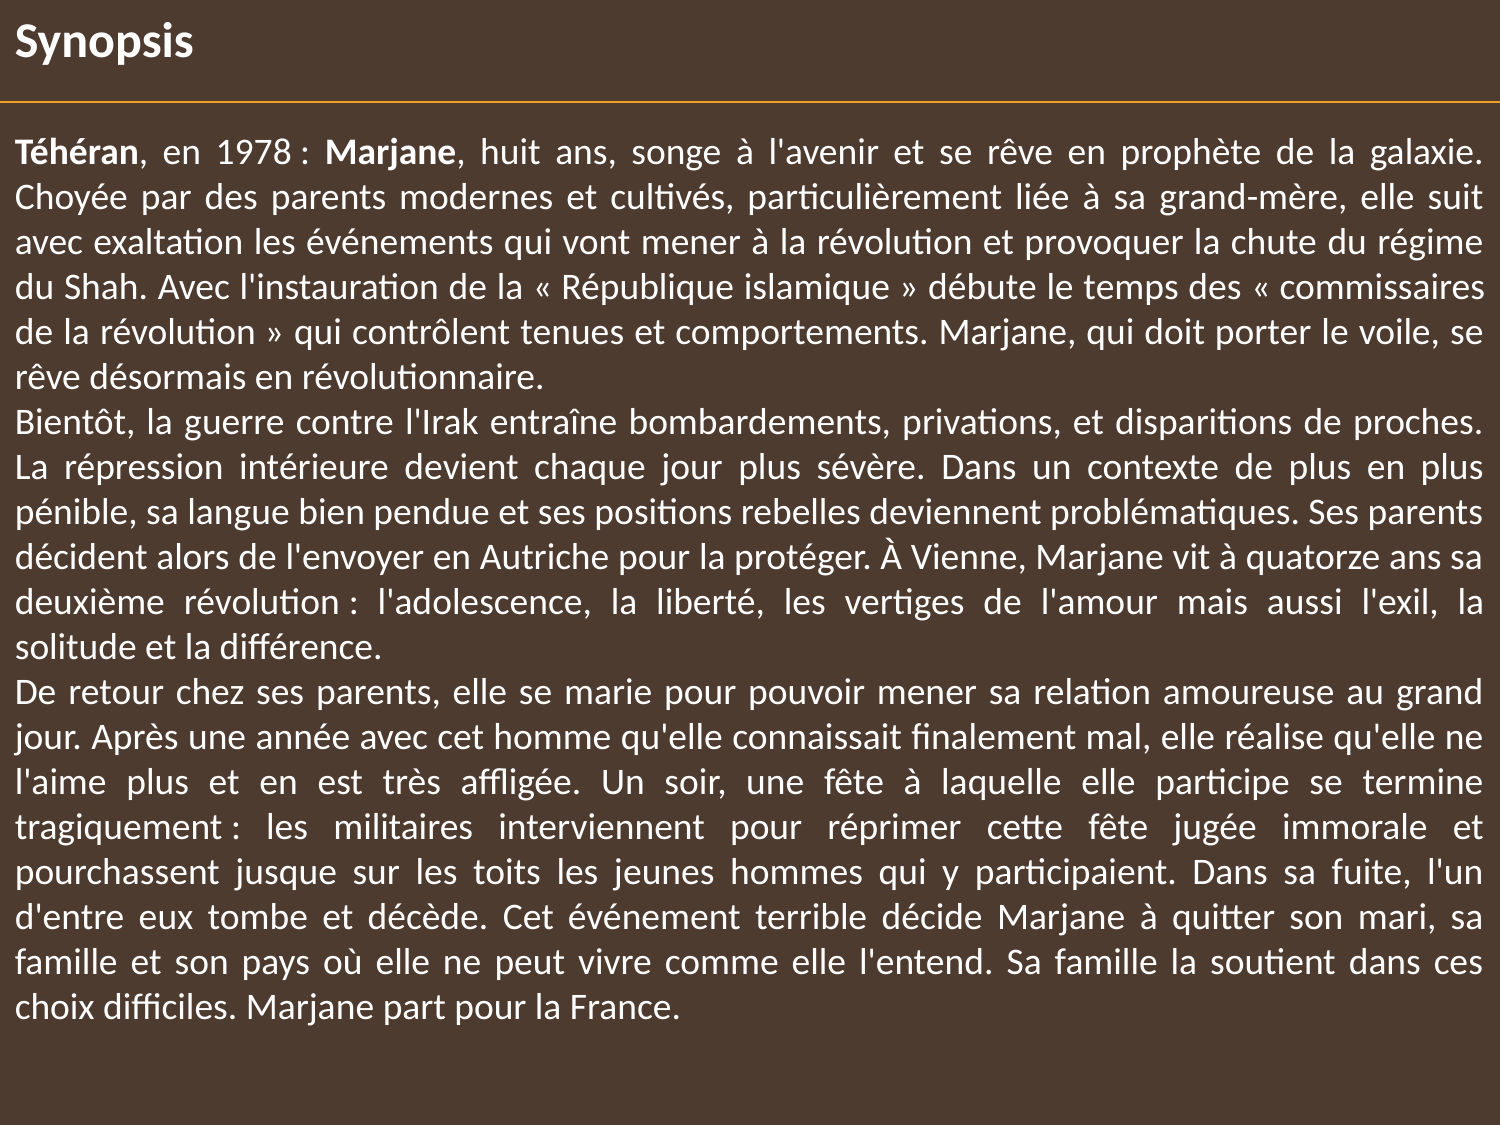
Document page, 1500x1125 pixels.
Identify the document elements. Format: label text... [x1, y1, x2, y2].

text_box Synopsis Téhéran, en 1978 : Marjane, huit ans, songe à l'avenir et se rêve en prophète de la galaxie. Choyée par des parents modernes et cultivés, particulièrement liée à sa grand-mère, elle suit avec exaltation les événements qui vont mener à la révolution et provoquer la chute du régime du Shah. Avec l'instauration de la « République islamique » débute le temps des « commissaires de la révolution » qui contrôlent tenues et comportements. Marjane, qui doit porter le voile, se rêve désormais en révolutionnaire. Bientôt, la guerre contre l'Irak entraîne bombardements, privations, et disparitions de proches. La répression intérieure devient chaque jour plus sévère. Dans un contexte de plus en plus pénible, sa langue bien pendue et ses positions rebelles deviennent problématiques. Ses parents décident alors de l'envoyer en Autriche pour la protéger. À Vienne, Marjane vit à quatorze ans sa deuxième révolution : l'adolescence, la liberté, les vertiges de l'amour mais aussi l'exil, la solitude et la différence. De retour chez ses parents, elle se marie pour pouvoir mener sa relation amoureuse au grand jour. Après une année avec cet homme qu'elle connaissait finalement mal, elle réalise qu'elle ne l'aime plus et en est très affligée. Un soir, une fête à laquelle elle participe se termine tragiquement : les militaires interviennent pour réprimer cette fête jugée immorale et pourchassent jusque sur les toits les jeunes hommes qui y participaient. Dans sa fuite, l'un d'entre eux tombe et décède. Cet événement terrible décide Marjane à quitter son mari, sa famille et son pays où elle ne peut vivre comme elle l'entend. Sa famille la soutient dans ces choix difficiles. Marjane part pour la France. [0, 107, 1500, 1035]
text_box Synopsis Téhéran, en 1978 : Marjane, huit ans, songe à l'avenir et se rêve en prophète de la galaxie. Choyée par des parents modernes et cultivés, particulièrement liée à sa grand-mère, elle suit avec exaltation les événements qui vont mener à la révolution et provoquer la chute du régime du Shah. Avec l'instauration de la « République islamique » débute le temps des « commissaires de la révolution » qui contrôlent tenues et comportements. Marjane, qui doit porter le voile, se rêve désormais en révolutionnaire. Bientôt, la guerre contre l'Irak entraîne bombardements, privations, et disparitions de proches. La répression intérieure devient chaque jour plus sévère. Dans un contexte de plus en plus pénible, sa langue bien pendue et ses positions rebelles deviennent problématiques. Ses parents décident alors de l'envoyer en Autriche pour la protéger. À Vienne, Marjane vit à quatorze ans sa deuxième révolution : l'adolescence, la liberté, les vertiges de l'amour mais aussi l'exil, la solitude et la différence. De retour chez ses parents, elle se marie pour pouvoir mener sa relation amoureuse au grand jour. Après une année avec cet homme qu'elle connaissait finalement mal, elle réalise qu'elle ne l'aime plus et en est très affligée. Un soir, une fête à laquelle elle participe se termine tragiquement : les militaires interviennent pour réprimer cette fête jugée immorale et pourchassent jusque sur les toits les jeunes hommes qui y participaient. Dans sa fuite, l'un d'entre eux tombe et décède. Cet événement terrible décide Marjane à quitter son mari, sa famille et son pays où elle ne peut vivre comme elle l'entend. Sa famille la soutient dans ces choix difficiles. Marjane part pour la France. [0, 0, 1500, 101]
